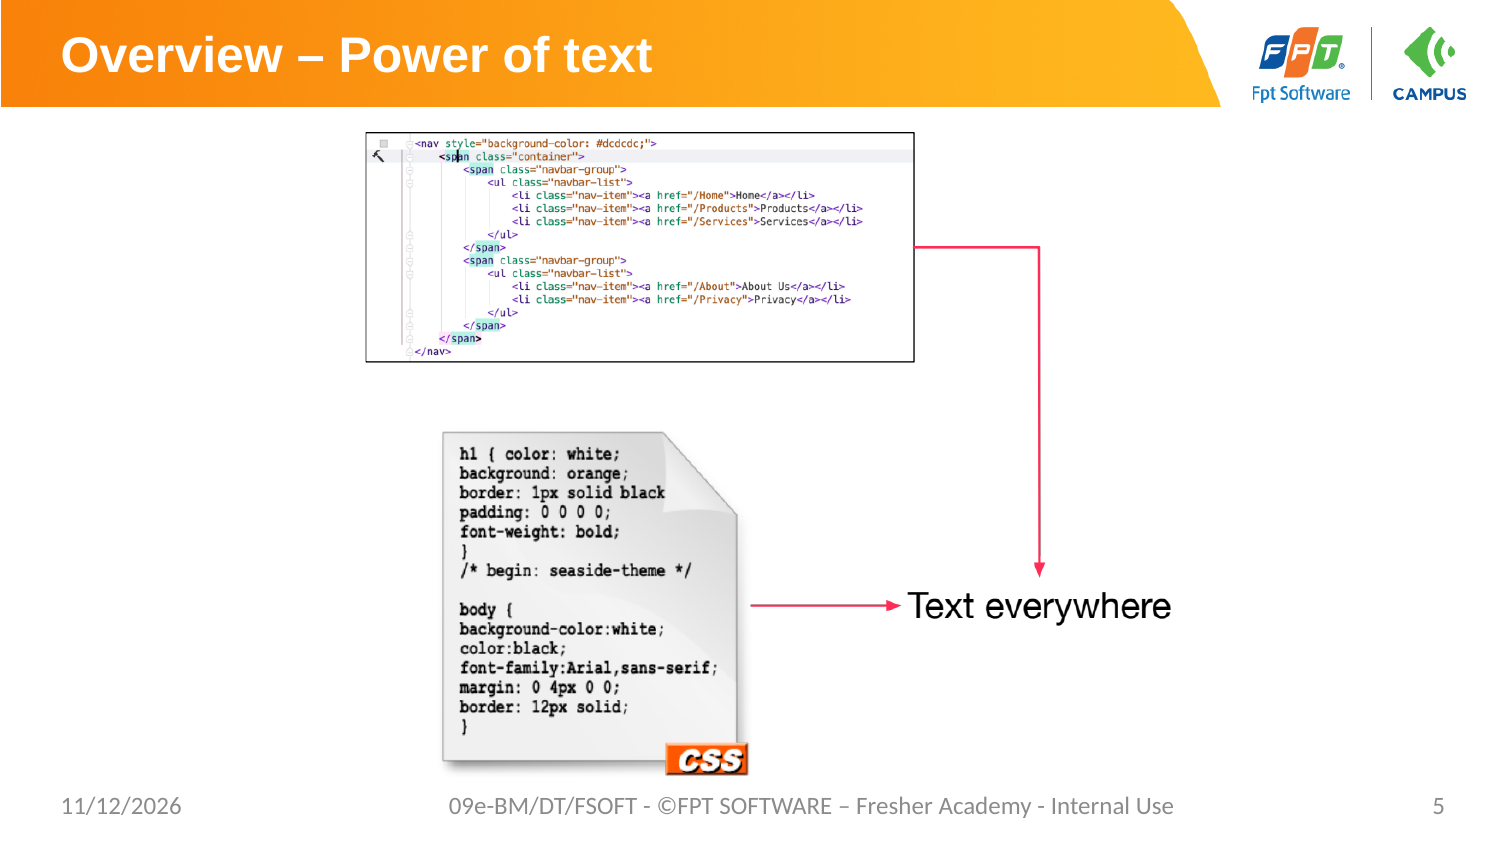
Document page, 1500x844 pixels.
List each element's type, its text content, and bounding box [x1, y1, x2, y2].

footer 09e-BM/DT/FSOFT - ©FPT SOFTWARE – Fresher Academy - Internal Use [289, 782, 1335, 827]
title Overview – Power of text [45, 0, 1176, 106]
picture [1, 0, 1499, 844]
slide_number 5 [1350, 782, 1461, 827]
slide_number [45, 782, 270, 827]
